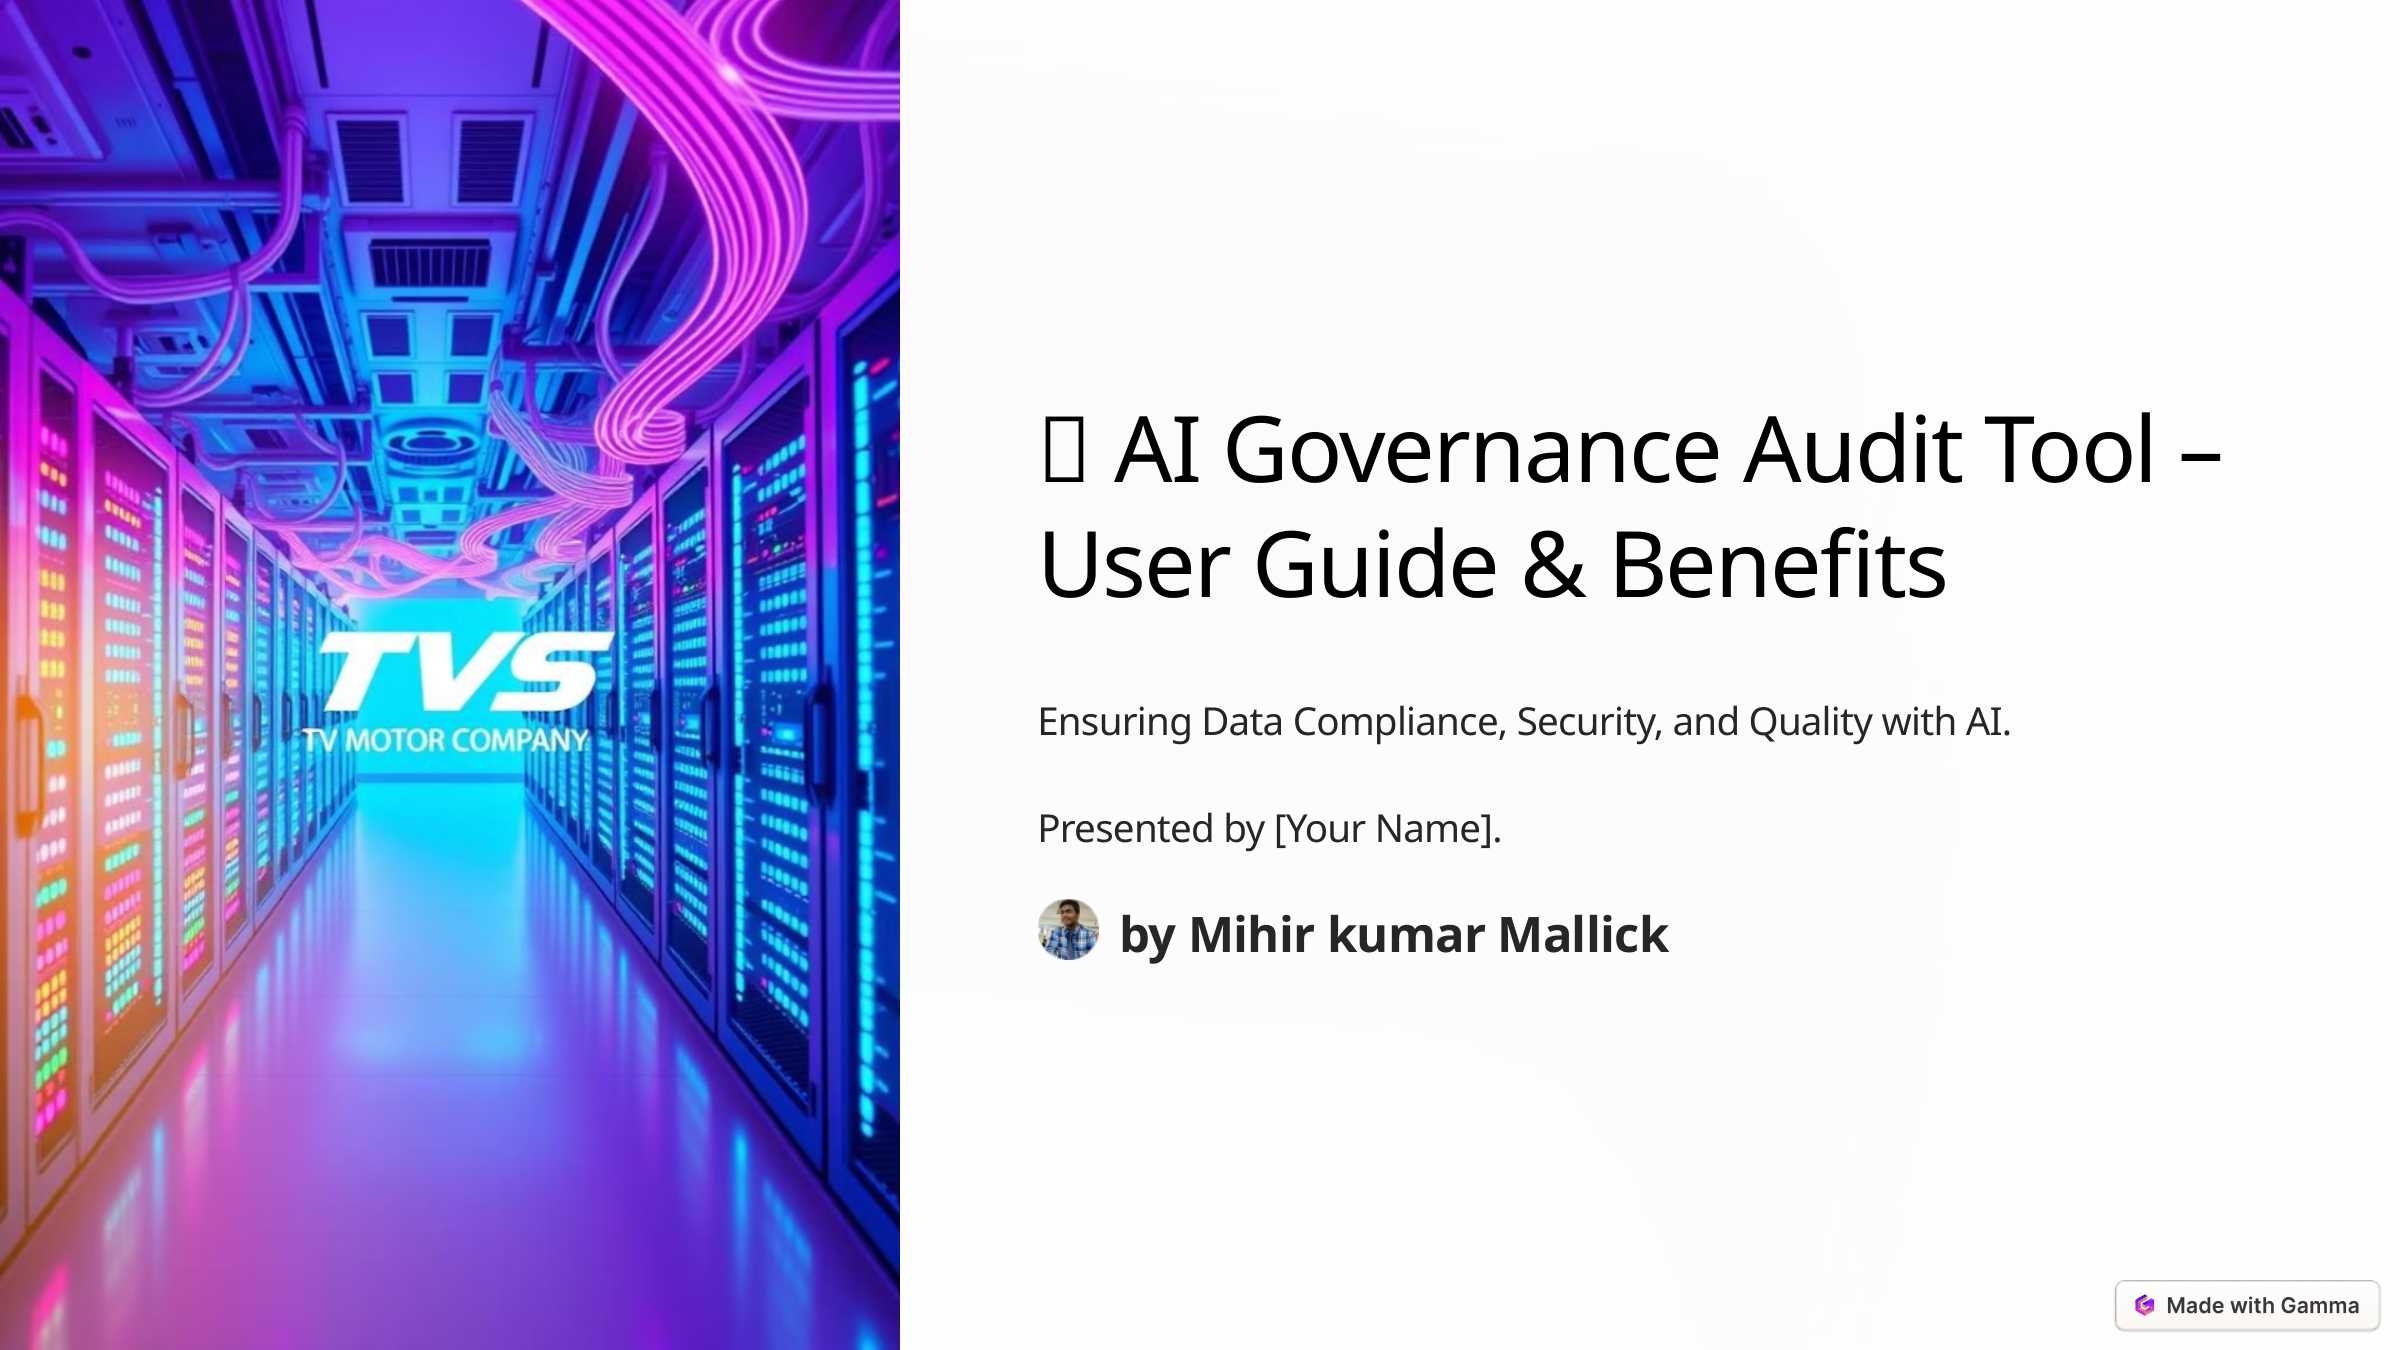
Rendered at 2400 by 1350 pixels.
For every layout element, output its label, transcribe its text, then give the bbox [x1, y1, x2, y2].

picture [2106, 1271, 2389, 1339]
text_box 🚀 AI Governance Audit Tool – User Guide & Benefits [1037, 386, 2263, 623]
text_box Ensuring Data Compliance, Security, and Quality with AI. [1037, 681, 2263, 744]
text_box by Mihir kumar Mallick [1119, 894, 1594, 964]
text_box Presented by [Your Name]. [1037, 788, 2263, 851]
picture [0, 0, 900, 1350]
picture [1038, 899, 1099, 960]
